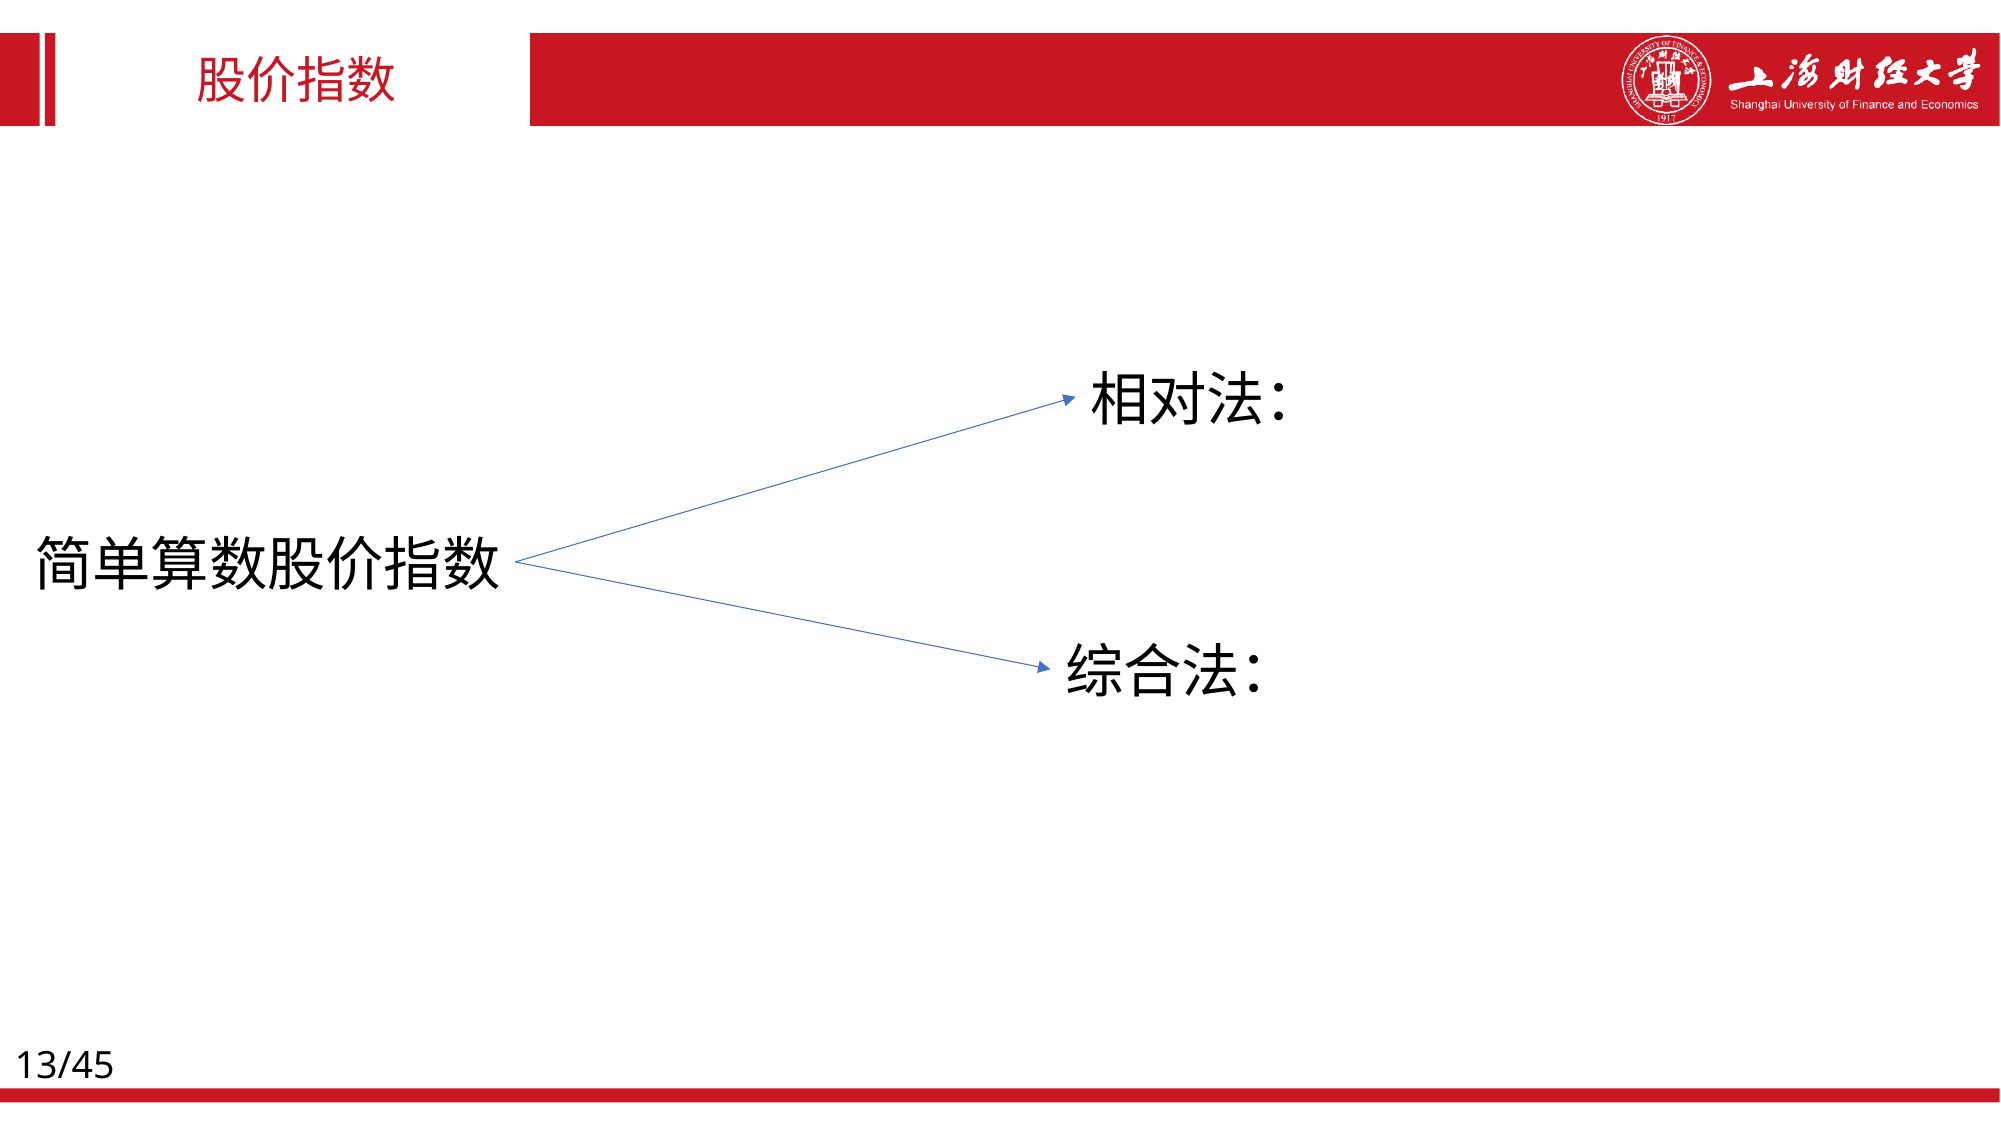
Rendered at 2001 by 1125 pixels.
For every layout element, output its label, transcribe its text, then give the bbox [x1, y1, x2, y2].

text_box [518, 426, 662, 562]
picture [1595, 0, 2000, 172]
text_box 股价指数 [182, 41, 412, 116]
text_box 简单算数股价指数 [19, 519, 516, 605]
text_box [518, 562, 662, 702]
